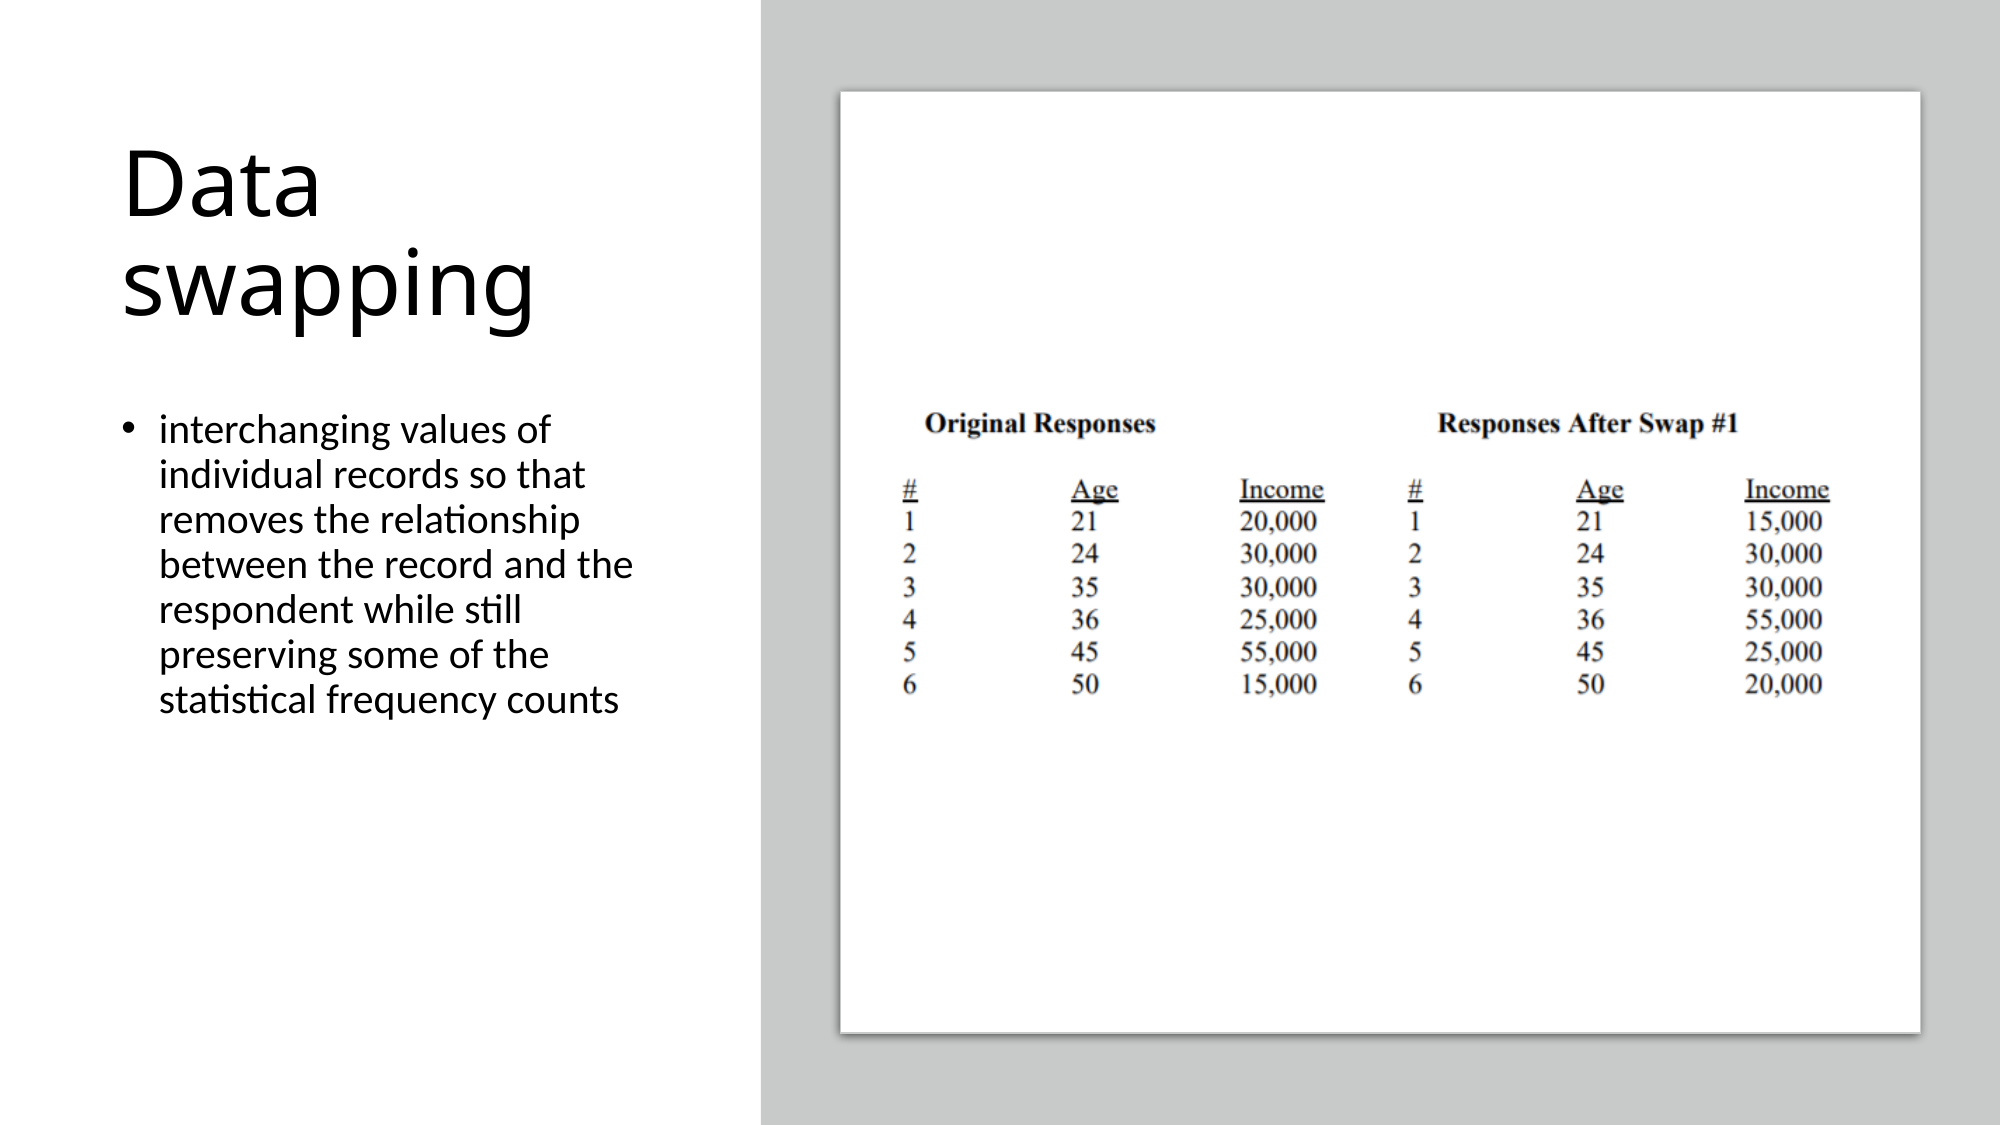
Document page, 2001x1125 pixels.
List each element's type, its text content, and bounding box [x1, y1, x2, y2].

picture [886, 400, 1875, 724]
text_box [760, 0, 2000, 1125]
list interchanging values of individual records so that removes the relationship between the record and the respondent while still preserving some of the statistical frequency counts [106, 399, 682, 1021]
title Data swapping [106, 103, 682, 370]
text_box [839, 90, 1922, 1034]
